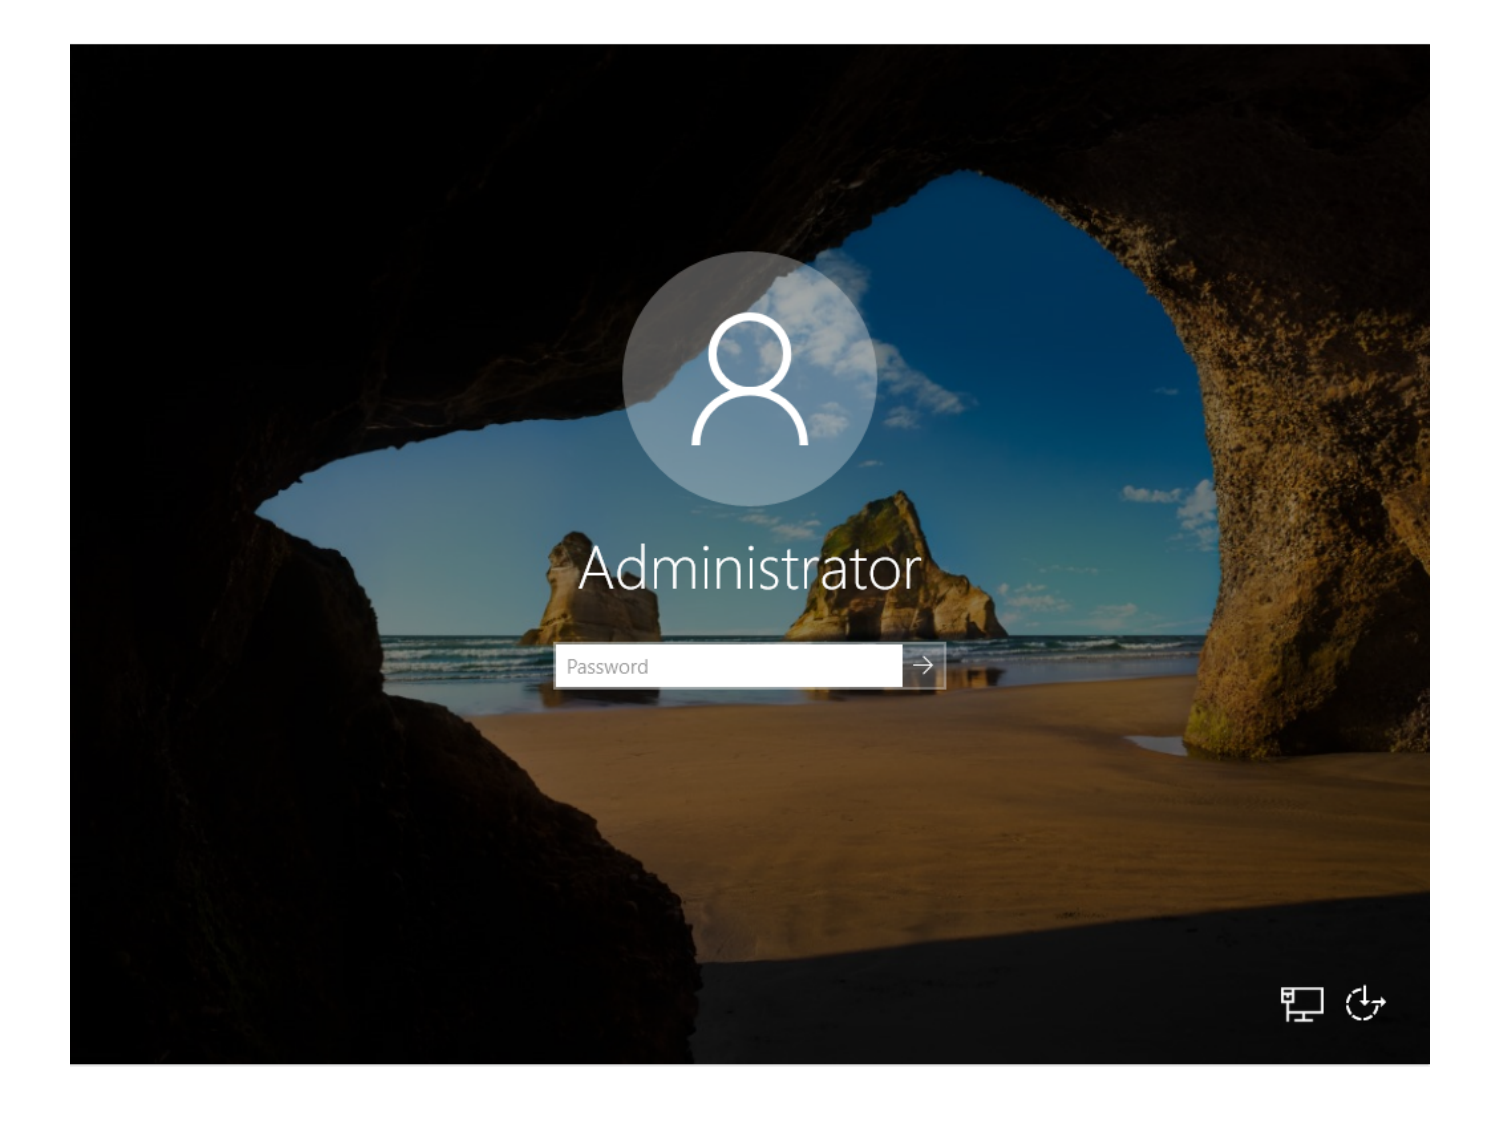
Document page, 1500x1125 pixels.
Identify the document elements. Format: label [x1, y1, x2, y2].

picture [70, 43, 1430, 1067]
